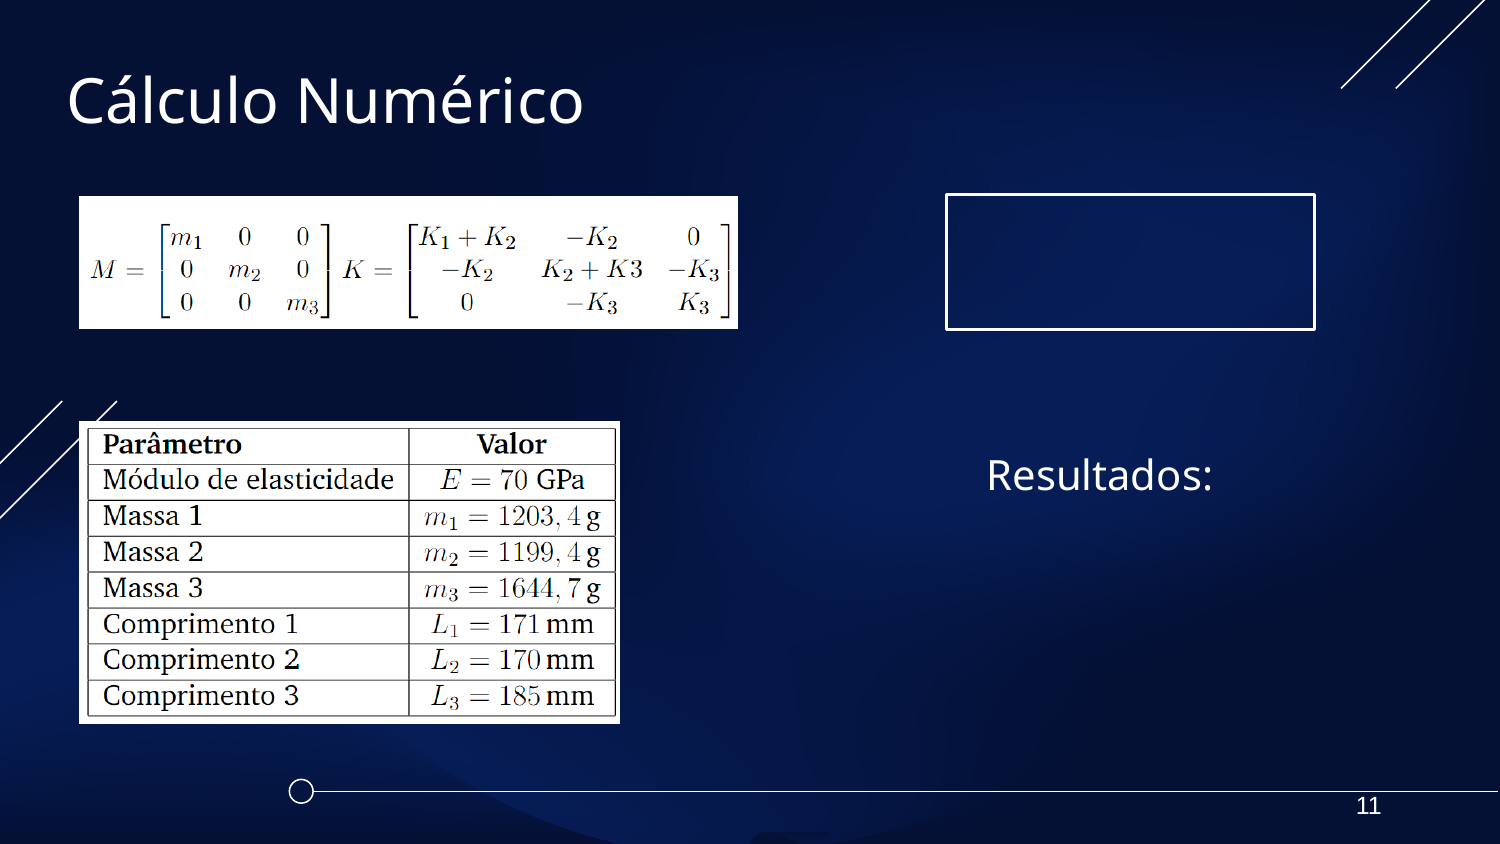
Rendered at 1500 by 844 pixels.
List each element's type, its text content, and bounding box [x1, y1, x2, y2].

subtitle Resultados: [946, 421, 1449, 514]
picture [0, 0, 1500, 844]
slide_number 11 [1059, 782, 1397, 828]
title Cálculo Numérico [51, 45, 1315, 140]
